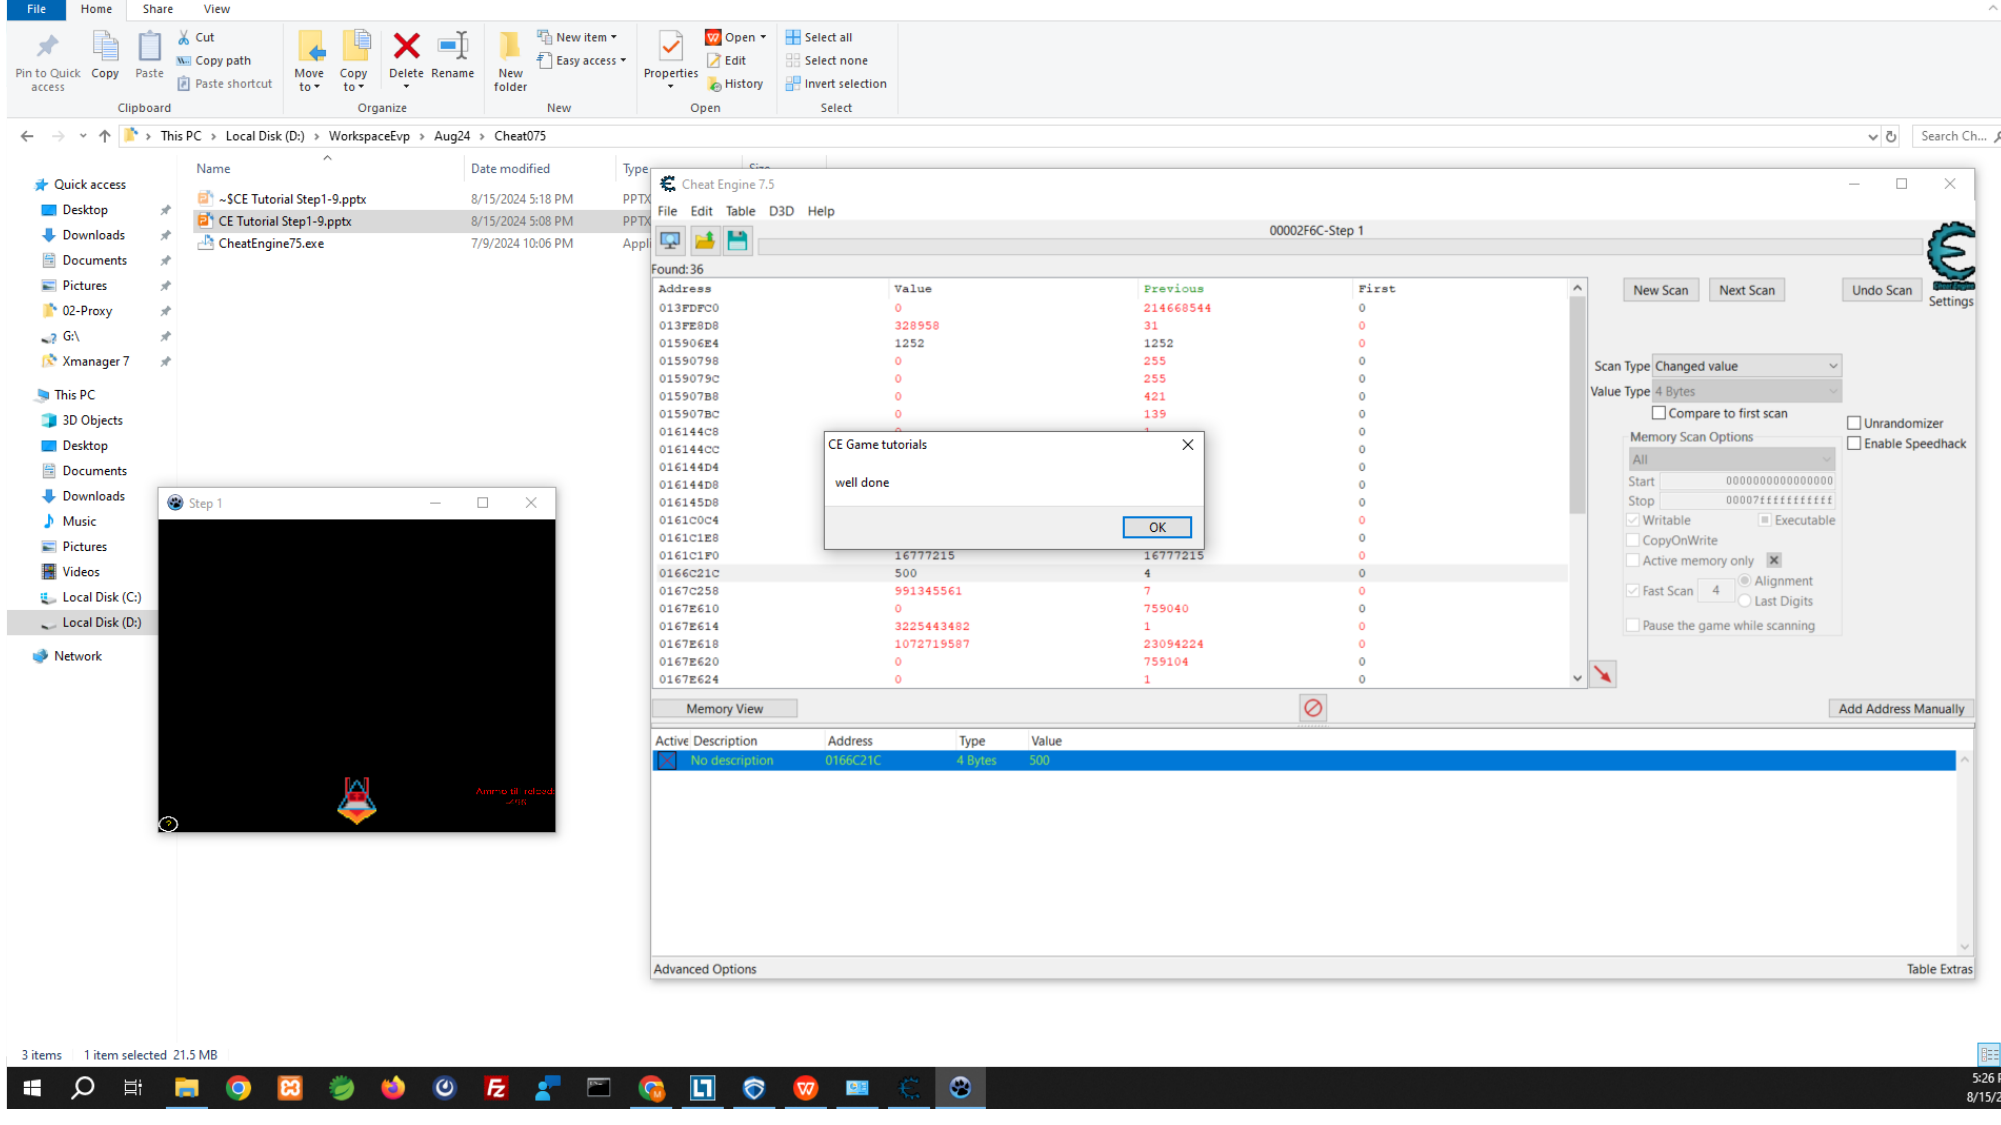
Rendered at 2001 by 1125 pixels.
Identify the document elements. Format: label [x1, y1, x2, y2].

list [6, 0, 2000, 1109]
